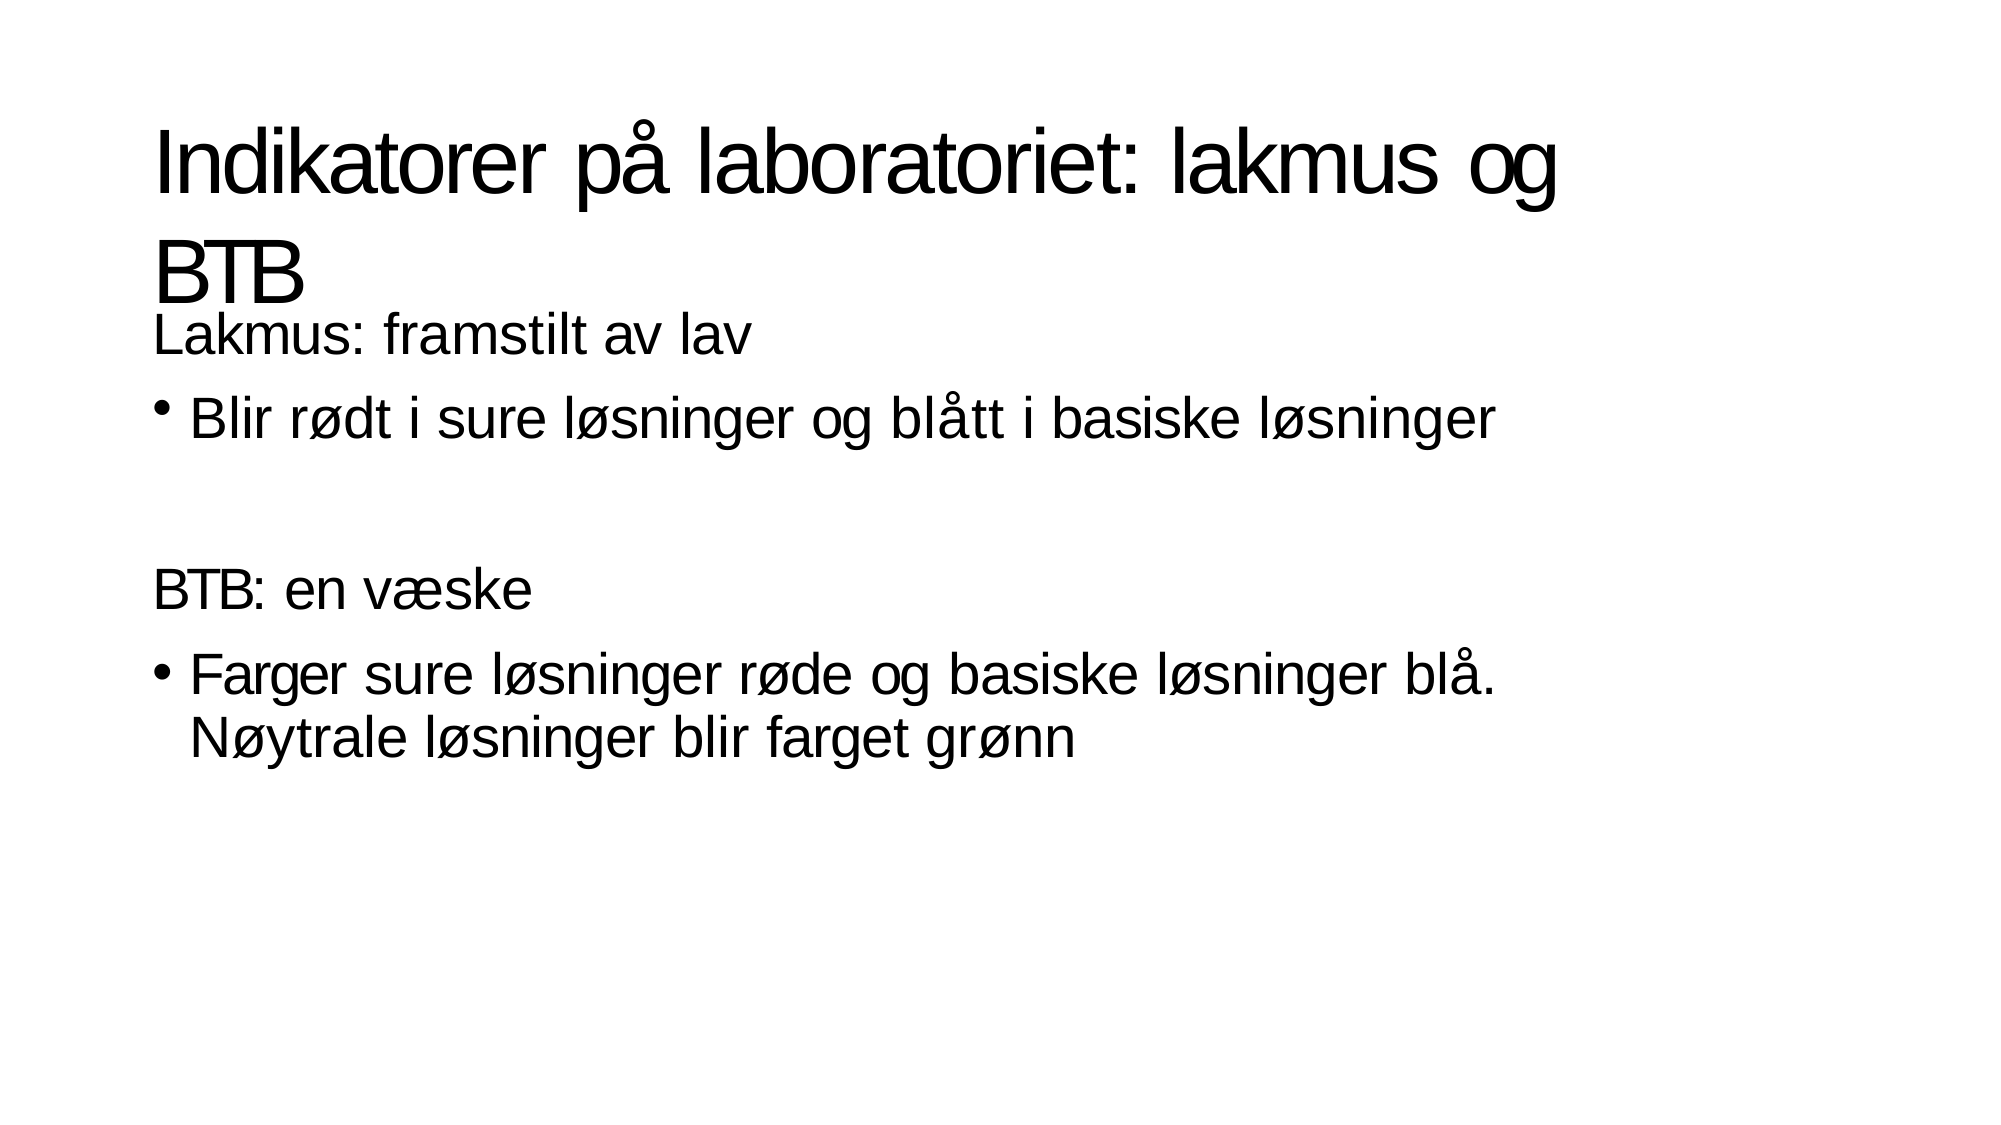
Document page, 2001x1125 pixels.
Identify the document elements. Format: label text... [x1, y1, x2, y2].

text_box Lakmus: framstilt av lav Blir rødt i sure løsninger og blått i basiske løsninger BTB: en væske Farger sure løsninger røde og basiske løsninger blå. Nøytrale løsninger blir farget grønn [150, 280, 1697, 770]
title Indikatorer på laboratoriet: lakmus og BTB [150, 99, 1686, 280]
